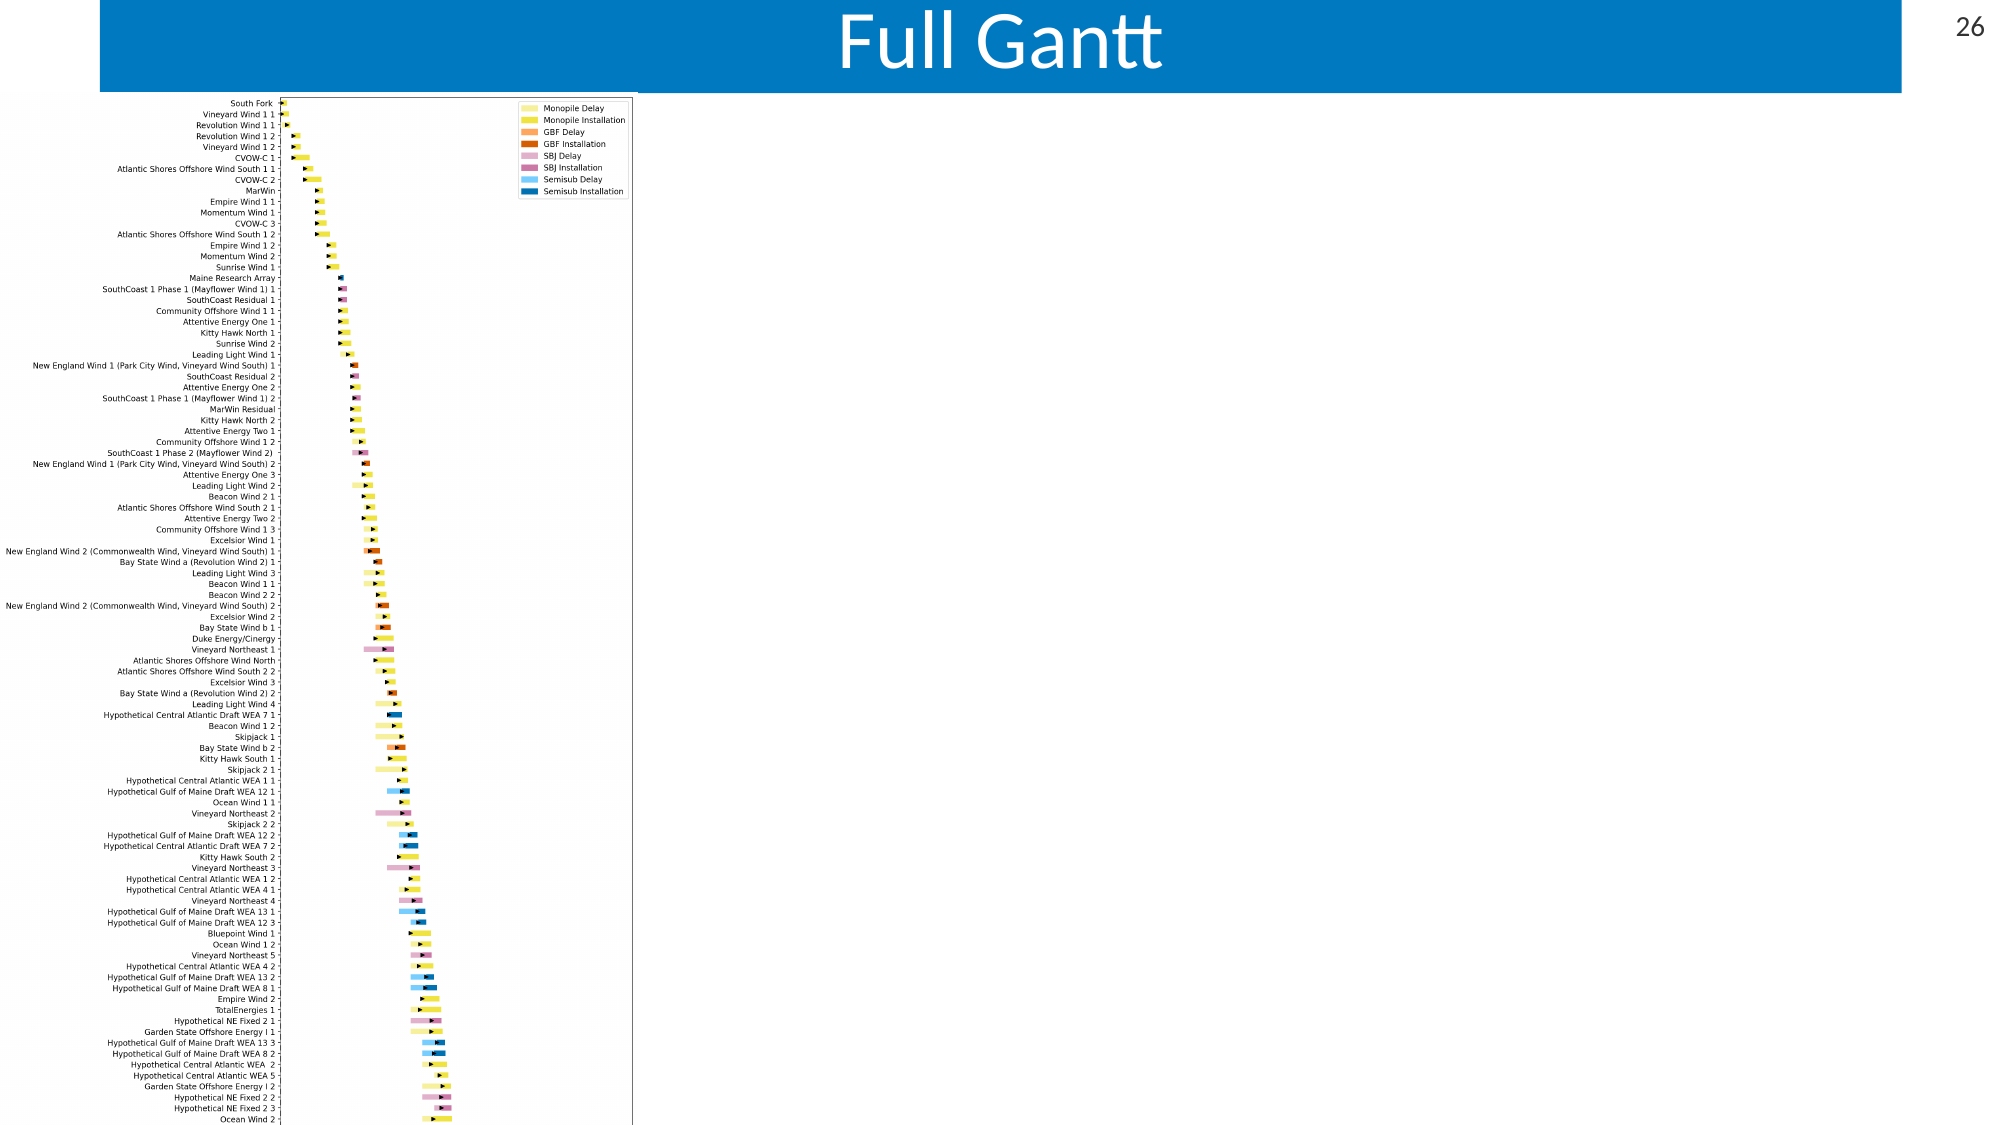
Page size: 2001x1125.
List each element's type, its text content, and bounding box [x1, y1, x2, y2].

title Full Gantt [99, 0, 1902, 94]
picture [0, 92, 638, 1125]
